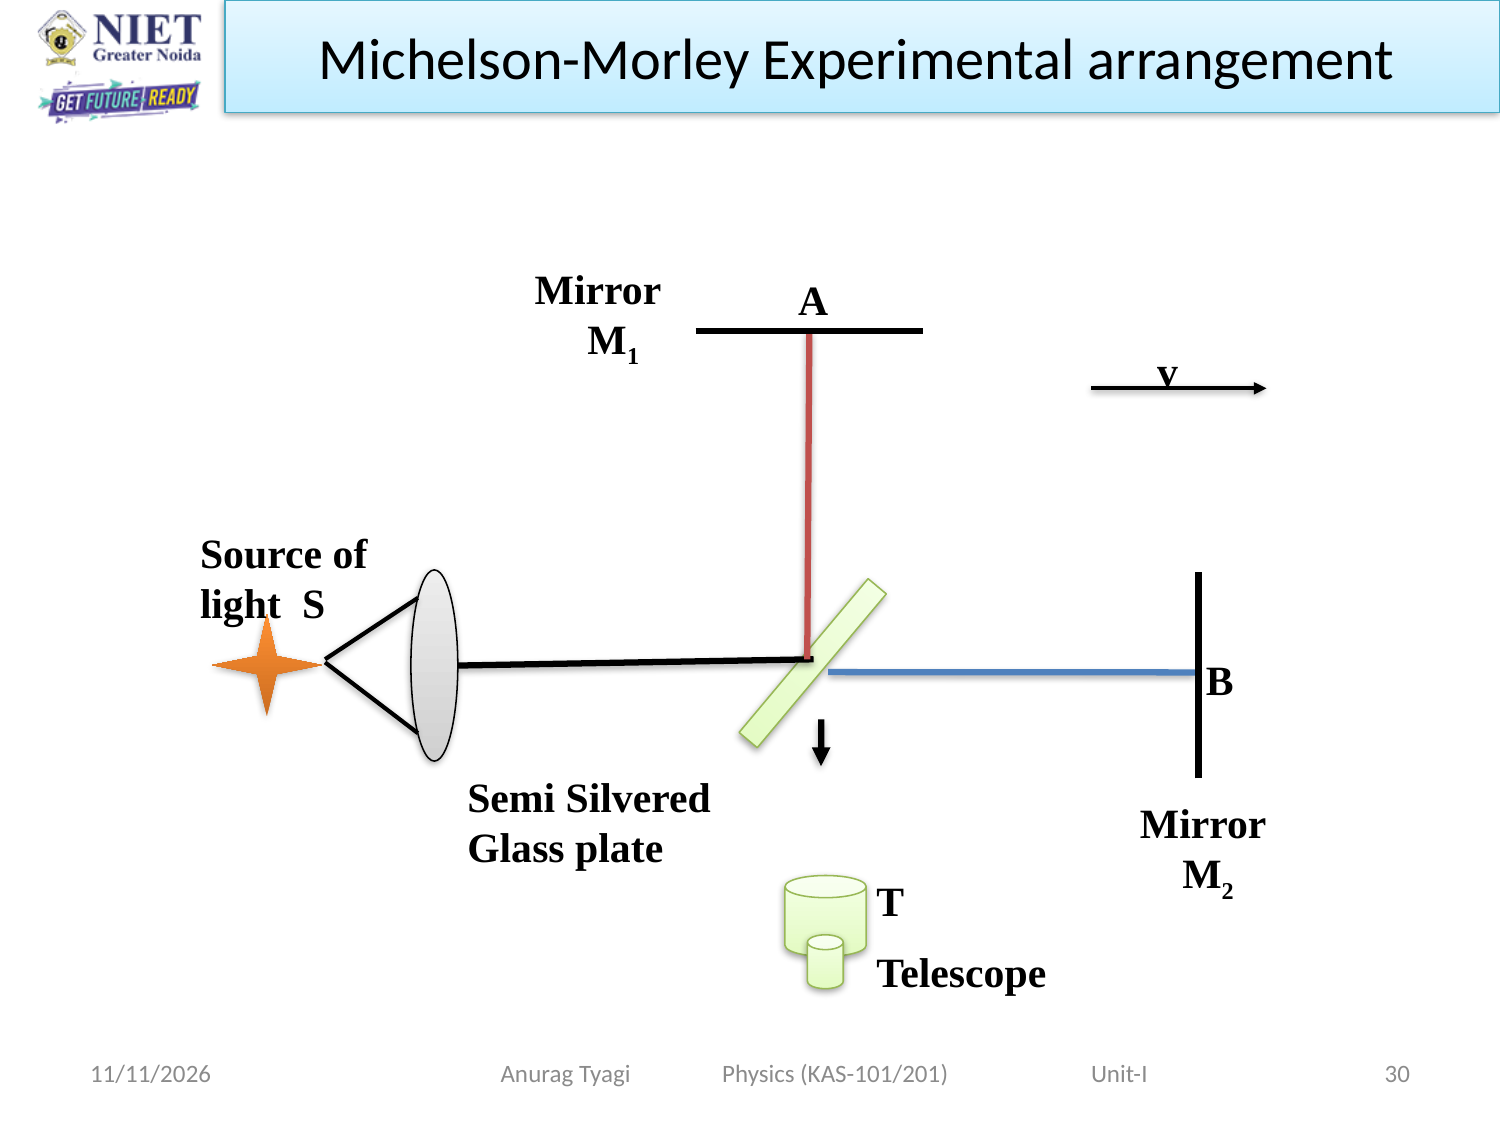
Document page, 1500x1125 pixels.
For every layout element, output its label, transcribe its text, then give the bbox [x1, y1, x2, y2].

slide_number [75, 1042, 412, 1103]
picture [0, 0, 238, 135]
footer Anurag Tyagi Physics (KAS-101/201) Unit-I [412, 1042, 1074, 1103]
slide_number 30 [1074, 1042, 1425, 1103]
text_box Michelson-Morley Experimental arrangement [238, 0, 1500, 113]
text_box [199, 262, 1349, 990]
